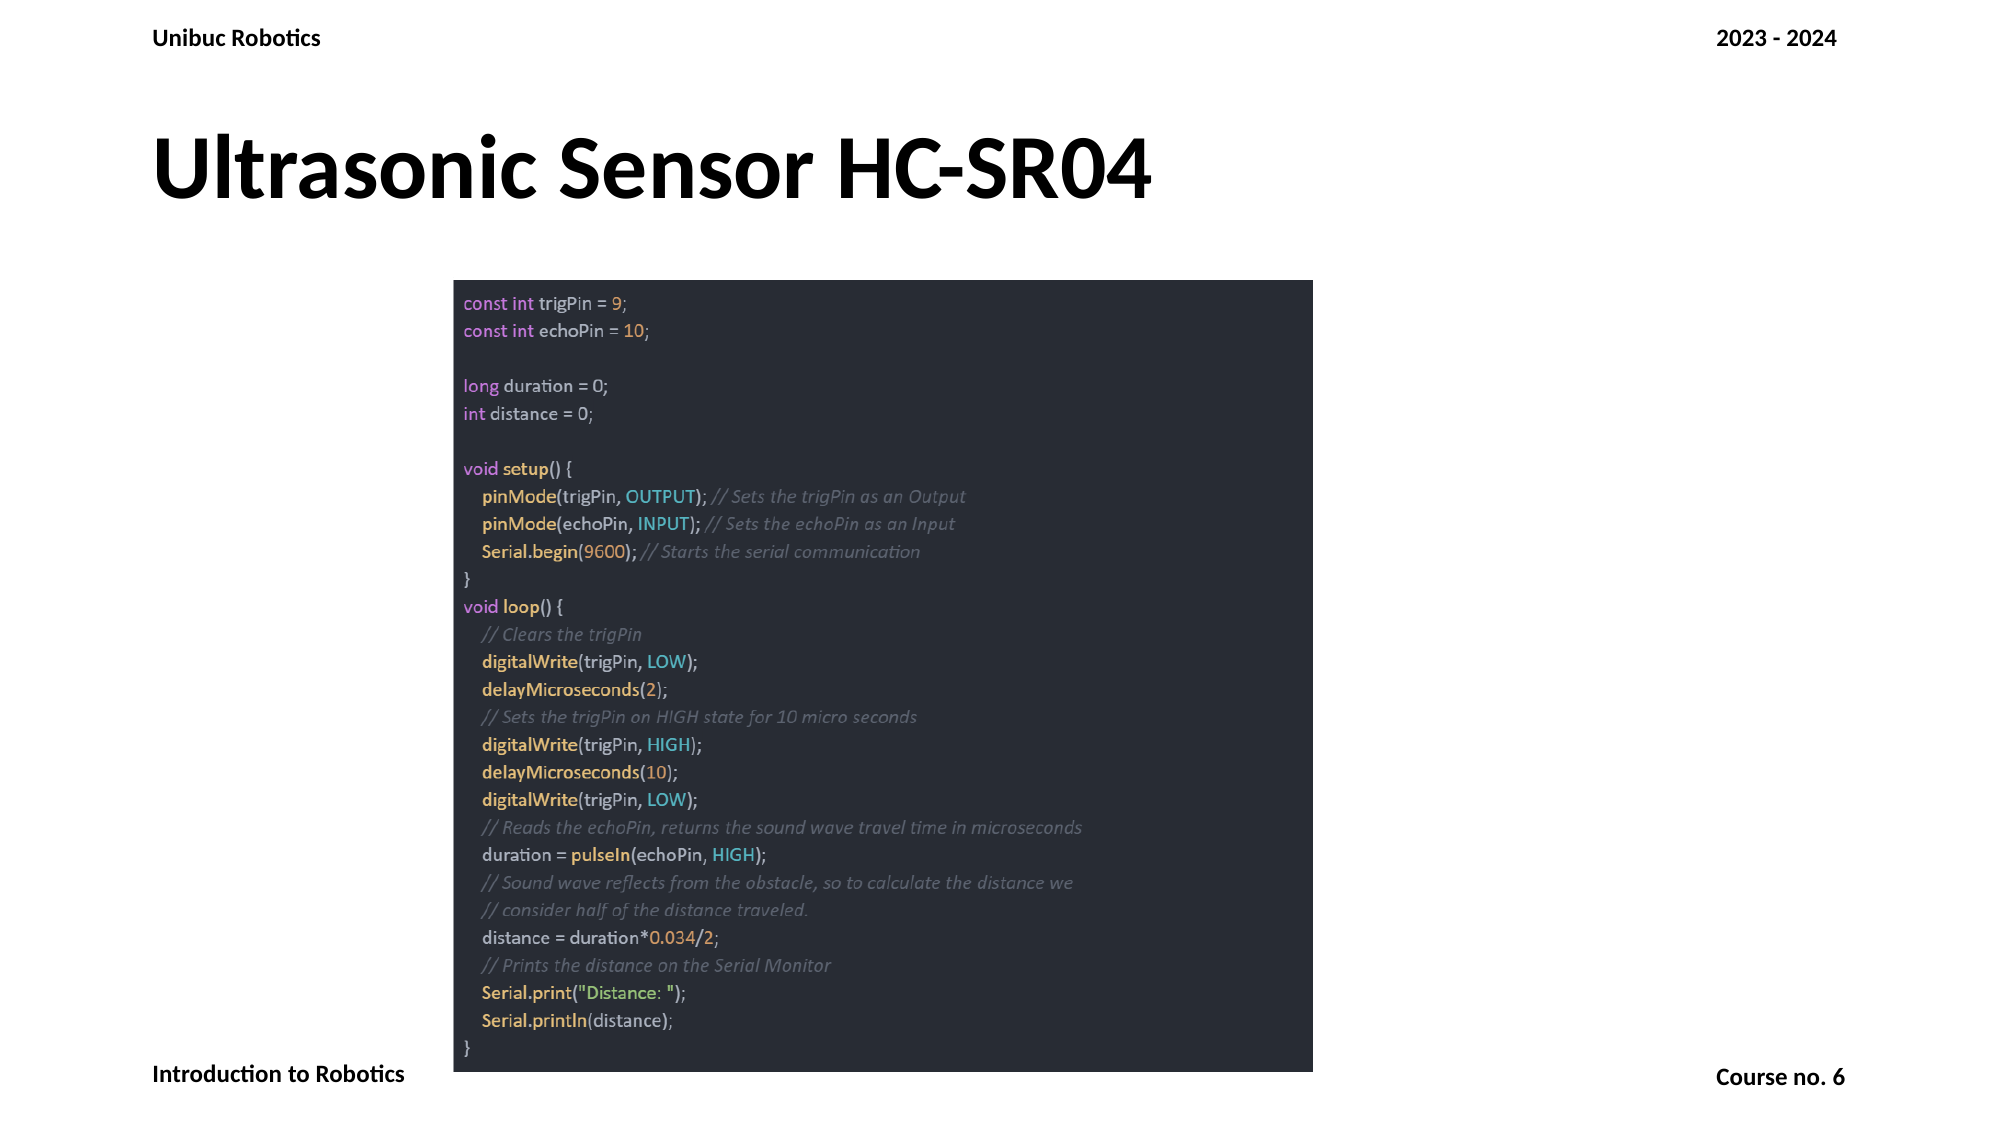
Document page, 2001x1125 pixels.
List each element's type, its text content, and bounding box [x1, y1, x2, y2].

title Ultrasonic Sensor HC-SR04 [137, 59, 1863, 278]
picture [452, 277, 1313, 1076]
